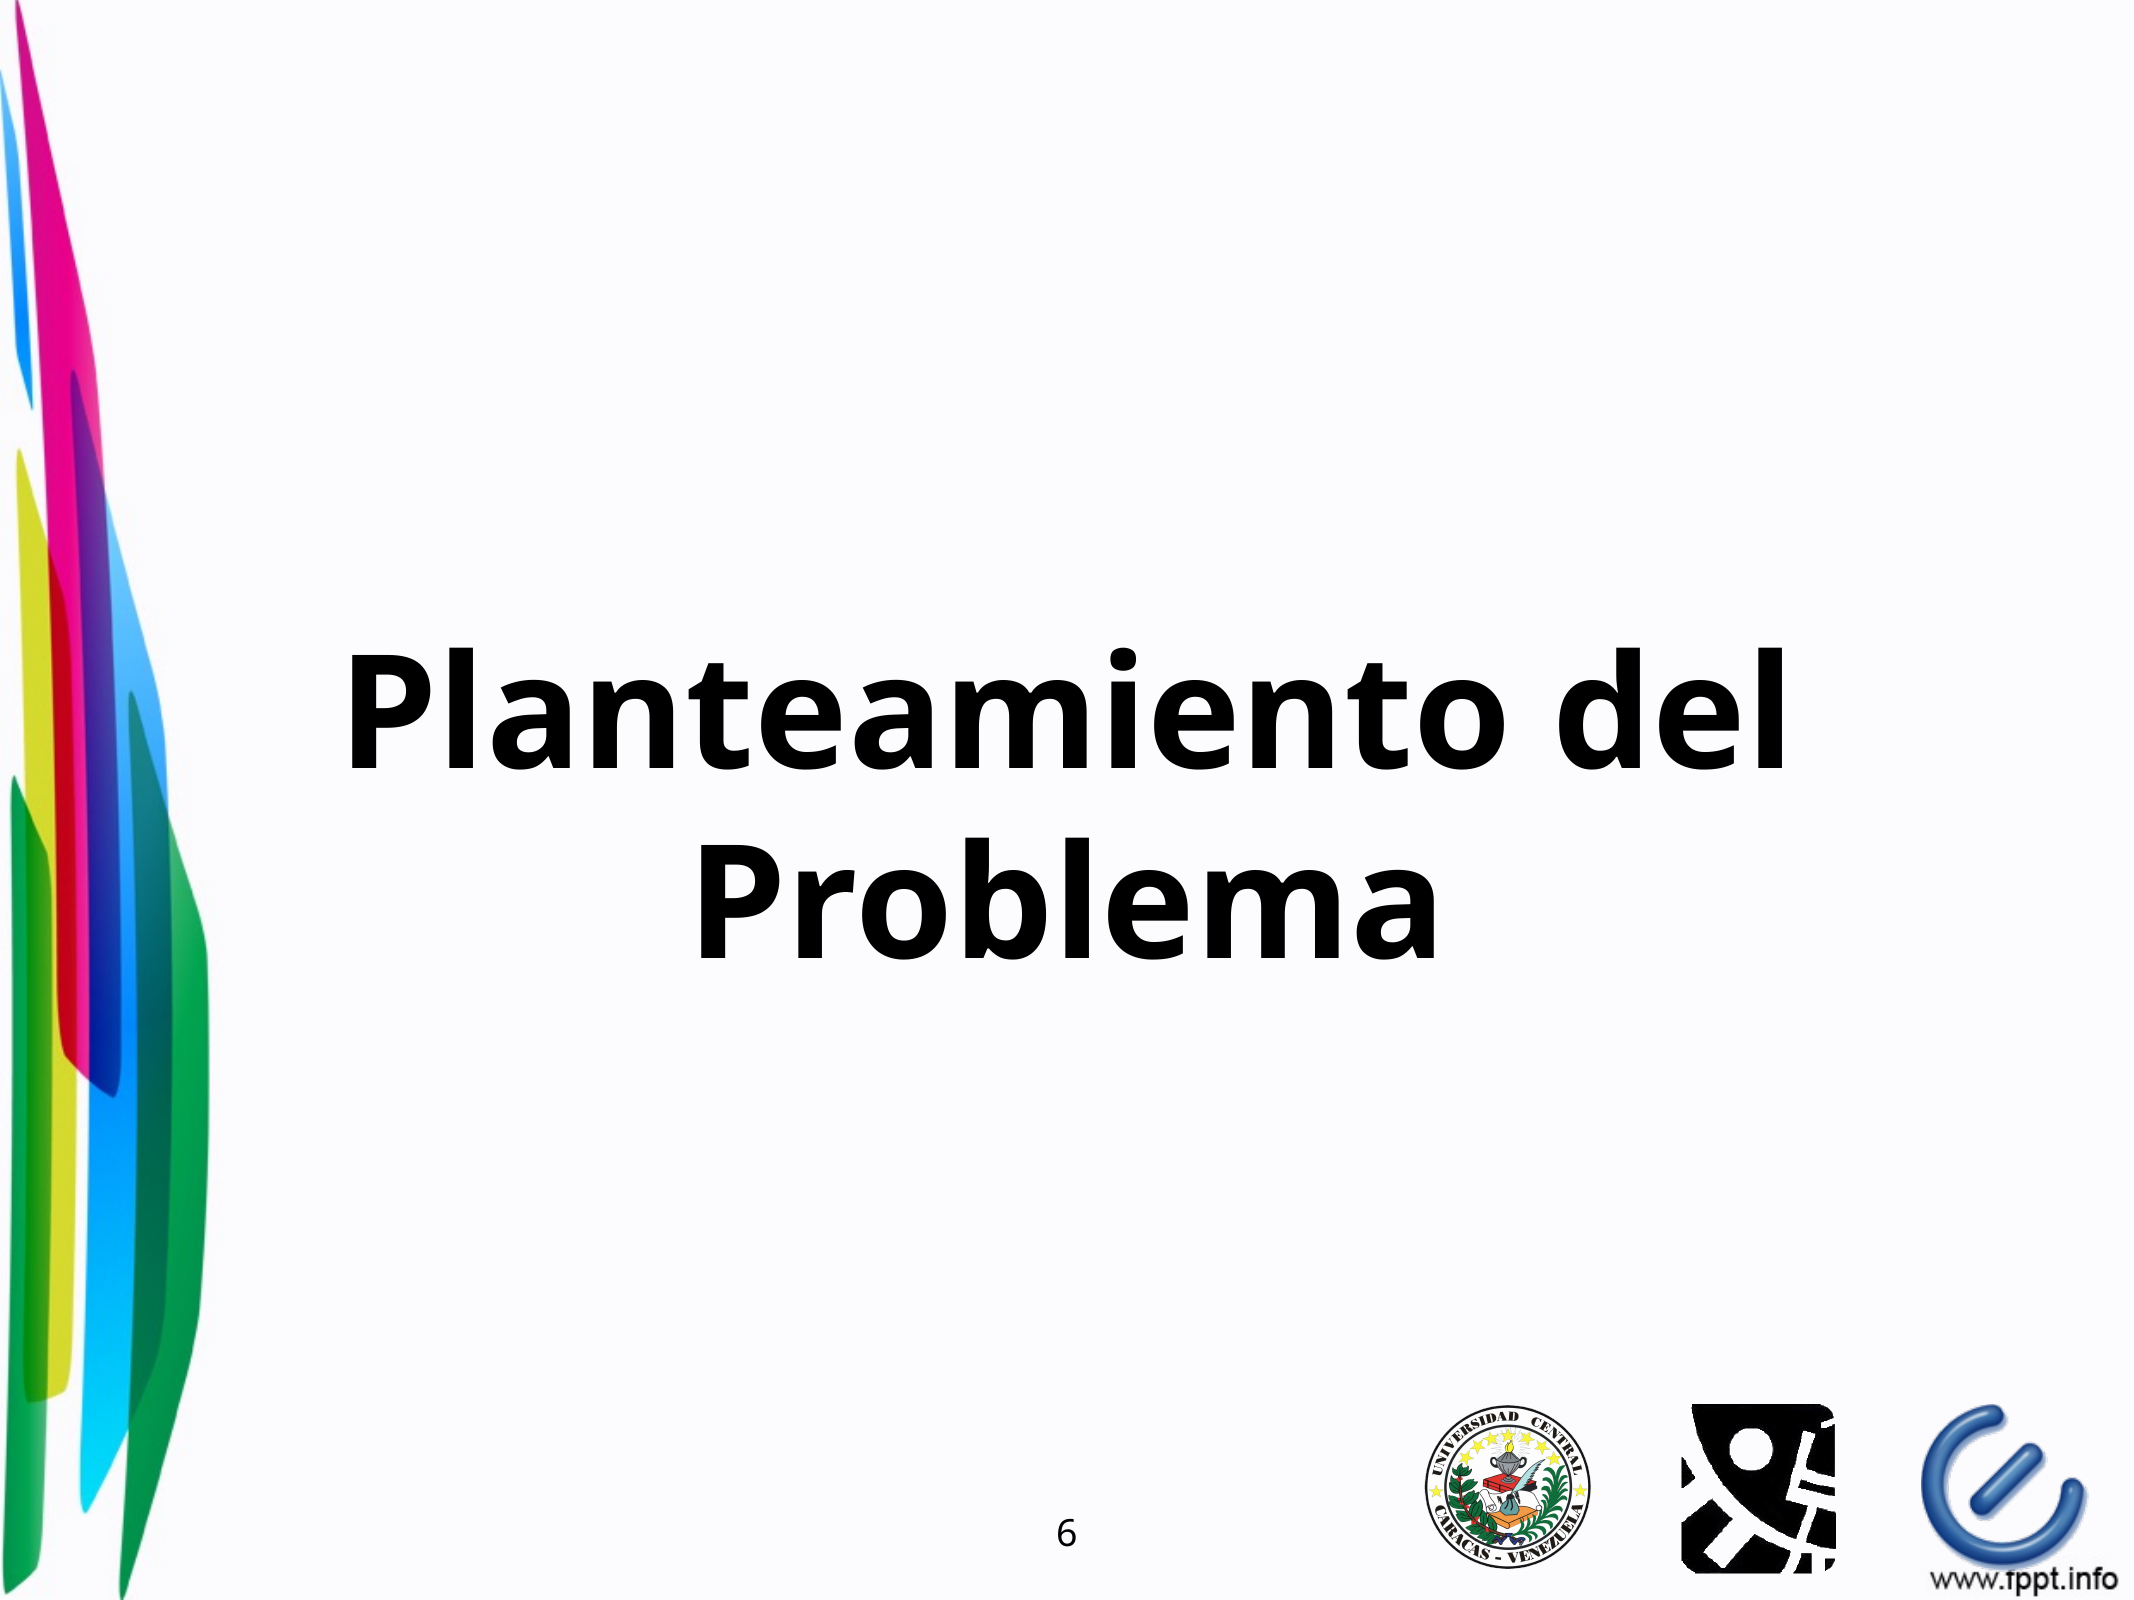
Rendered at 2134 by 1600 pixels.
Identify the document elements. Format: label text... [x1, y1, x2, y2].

text_box Planteamiento del Problema [174, 726, 1959, 874]
text_box 6 [1033, 1508, 1101, 1572]
picture [0, 0, 2134, 1600]
